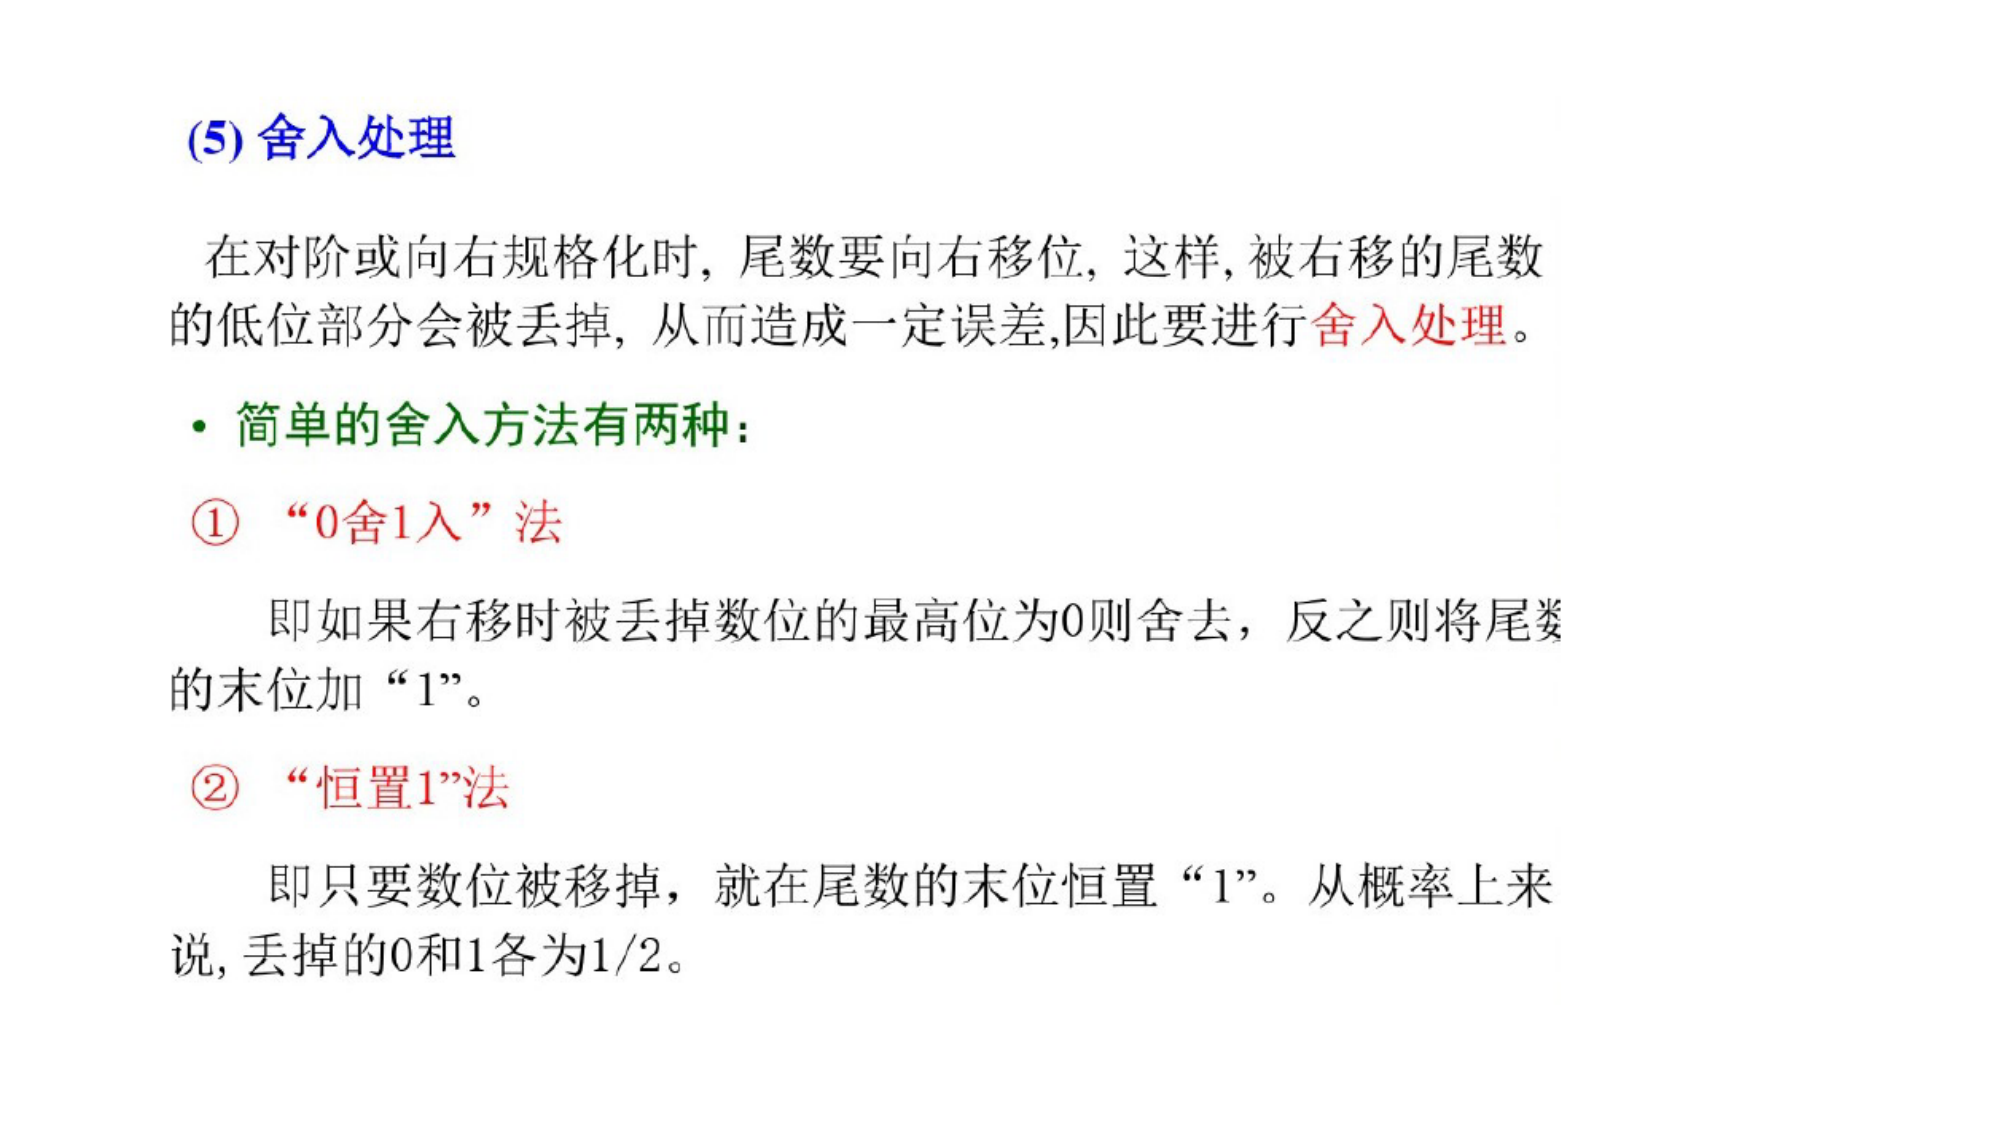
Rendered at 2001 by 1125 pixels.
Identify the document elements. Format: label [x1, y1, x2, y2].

picture [161, 89, 1615, 1006]
